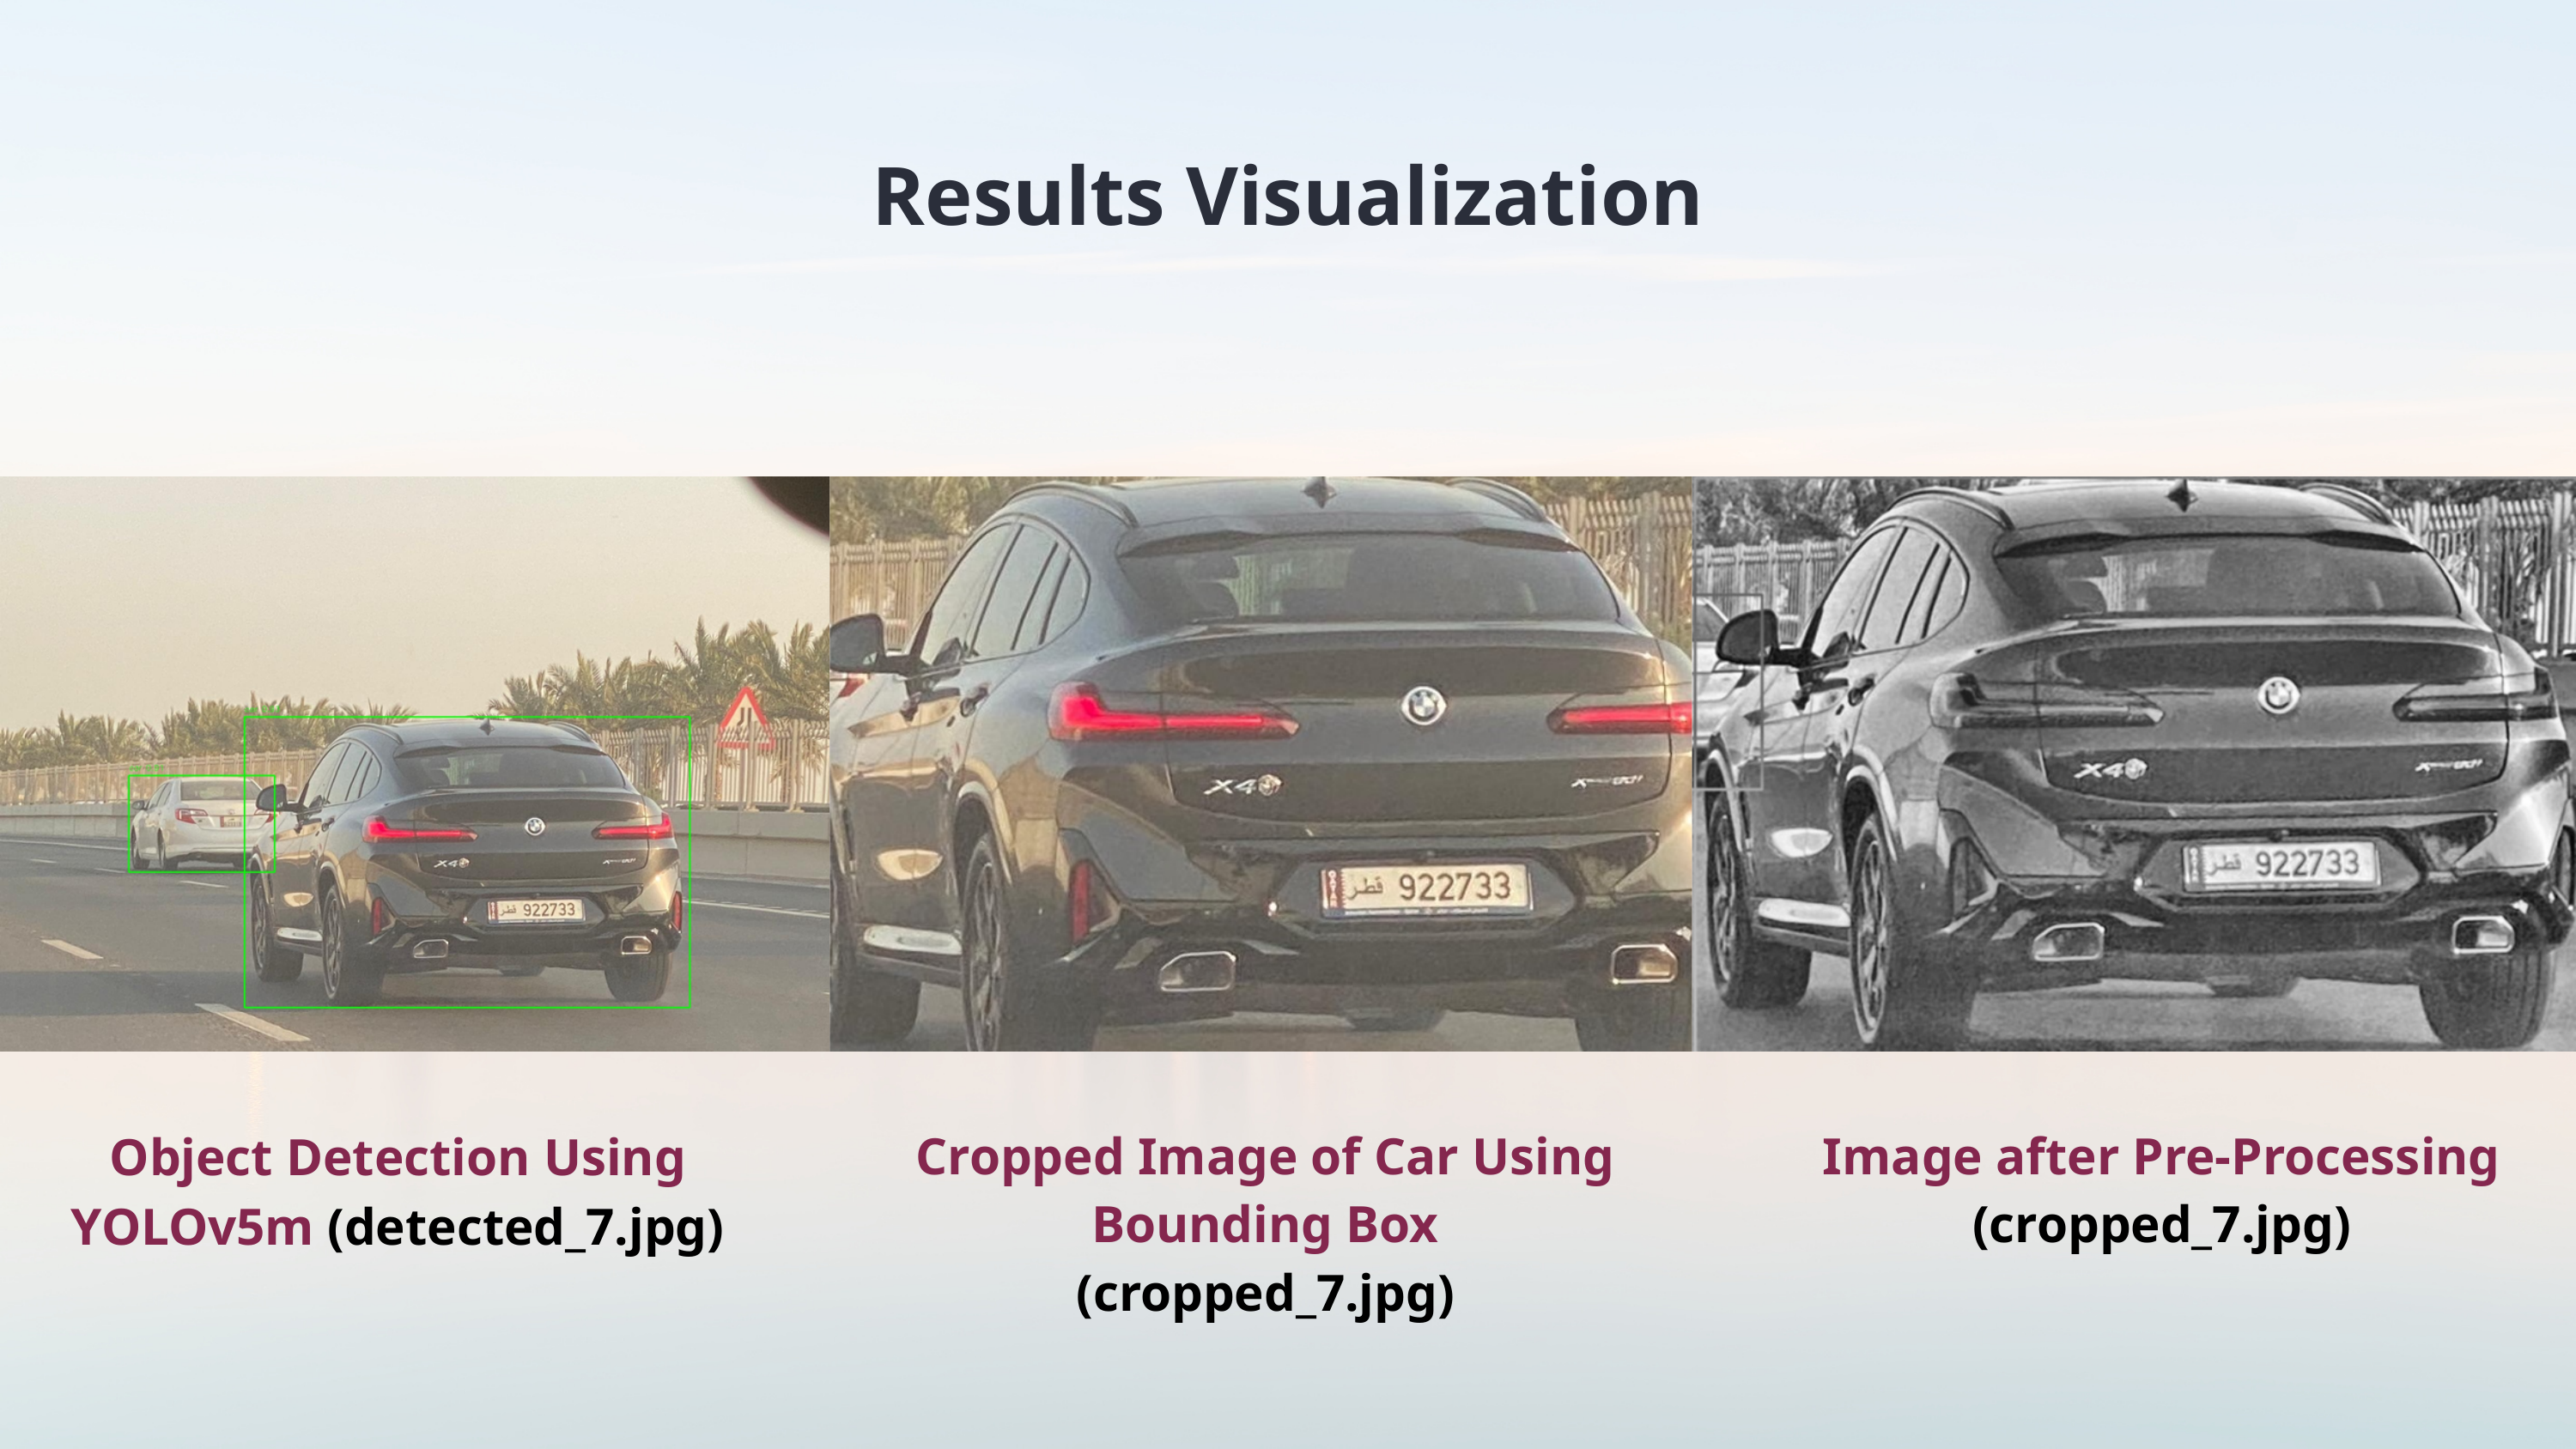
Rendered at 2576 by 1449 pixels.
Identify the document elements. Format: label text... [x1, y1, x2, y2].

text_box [803, 144, 1772, 351]
text_box Object Detection Using YOLOv5m (detected_7.jpg) [57, 1115, 738, 1256]
text_box Image after Pre-Processing (cropped_7.jpg) [1771, 1116, 2552, 1253]
text_box [1692, 476, 2576, 1052]
text_box [0, 0, 2576, 476]
text_box [829, 476, 1692, 1052]
text_box Cropped Image of Car Using Bounding Box (cropped_7.jpg) [912, 1116, 1619, 1321]
text_box [0, 1052, 2576, 1449]
text_box [0, 476, 829, 1052]
